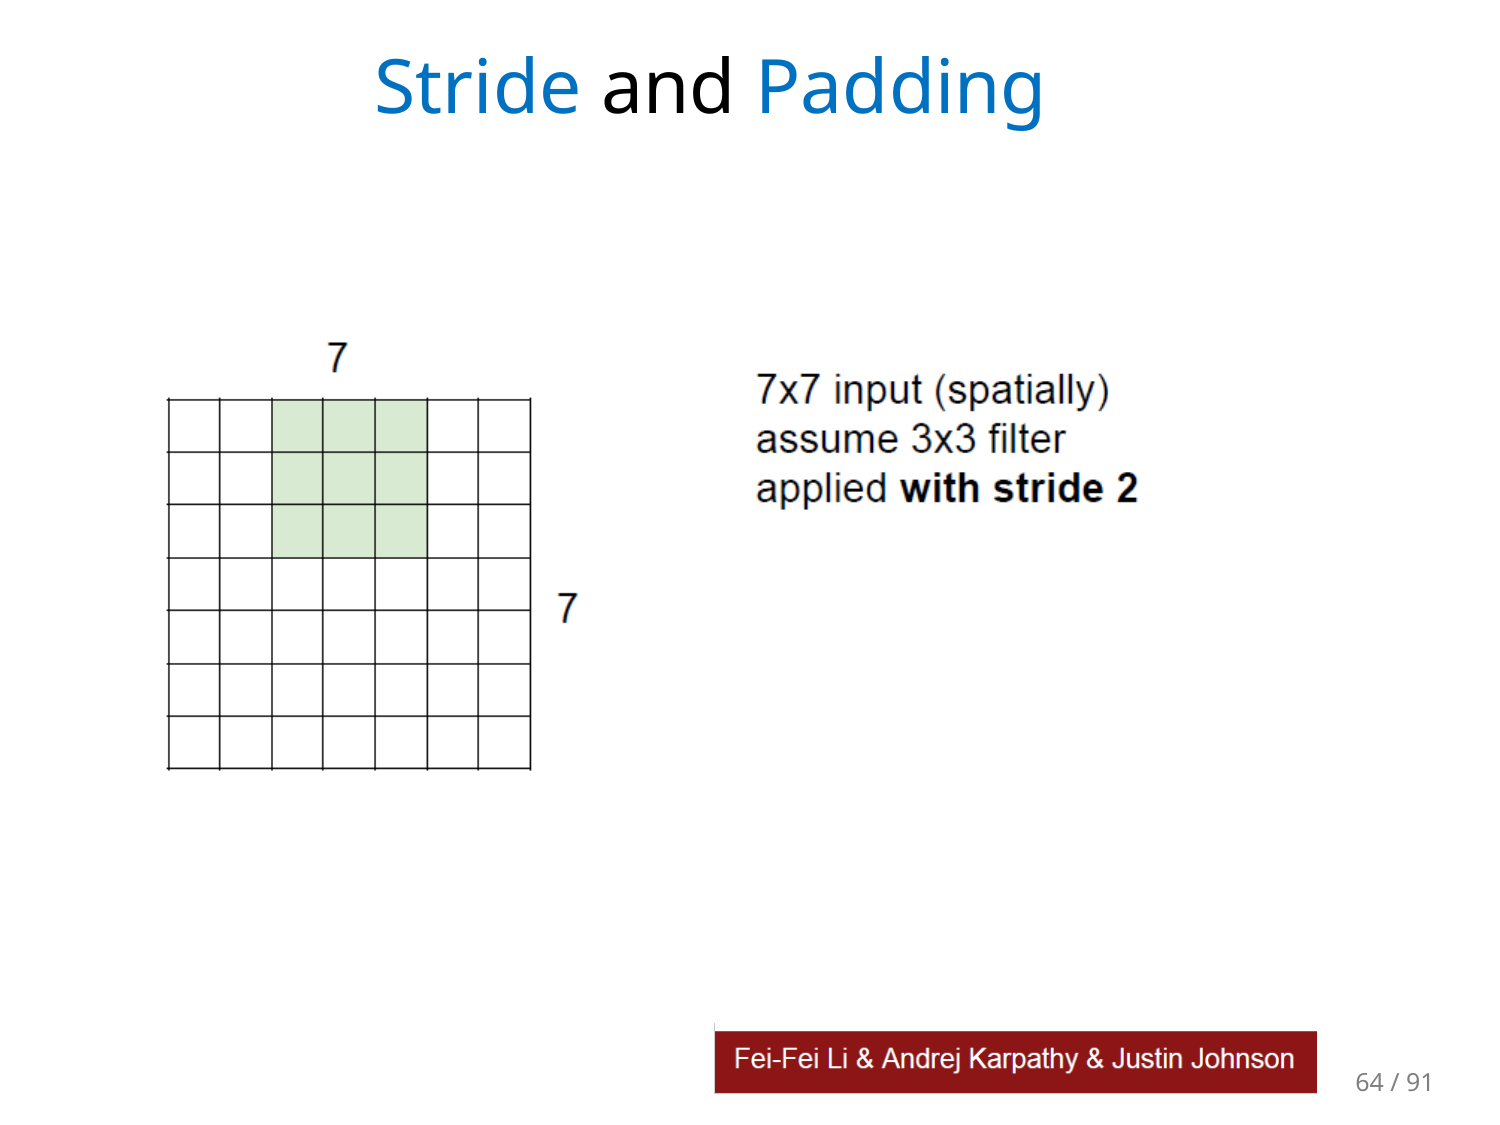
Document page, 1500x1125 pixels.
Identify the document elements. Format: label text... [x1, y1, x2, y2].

text_box Stride and Padding [360, 30, 1062, 136]
picture [714, 1022, 1318, 1095]
picture [148, 295, 1351, 830]
